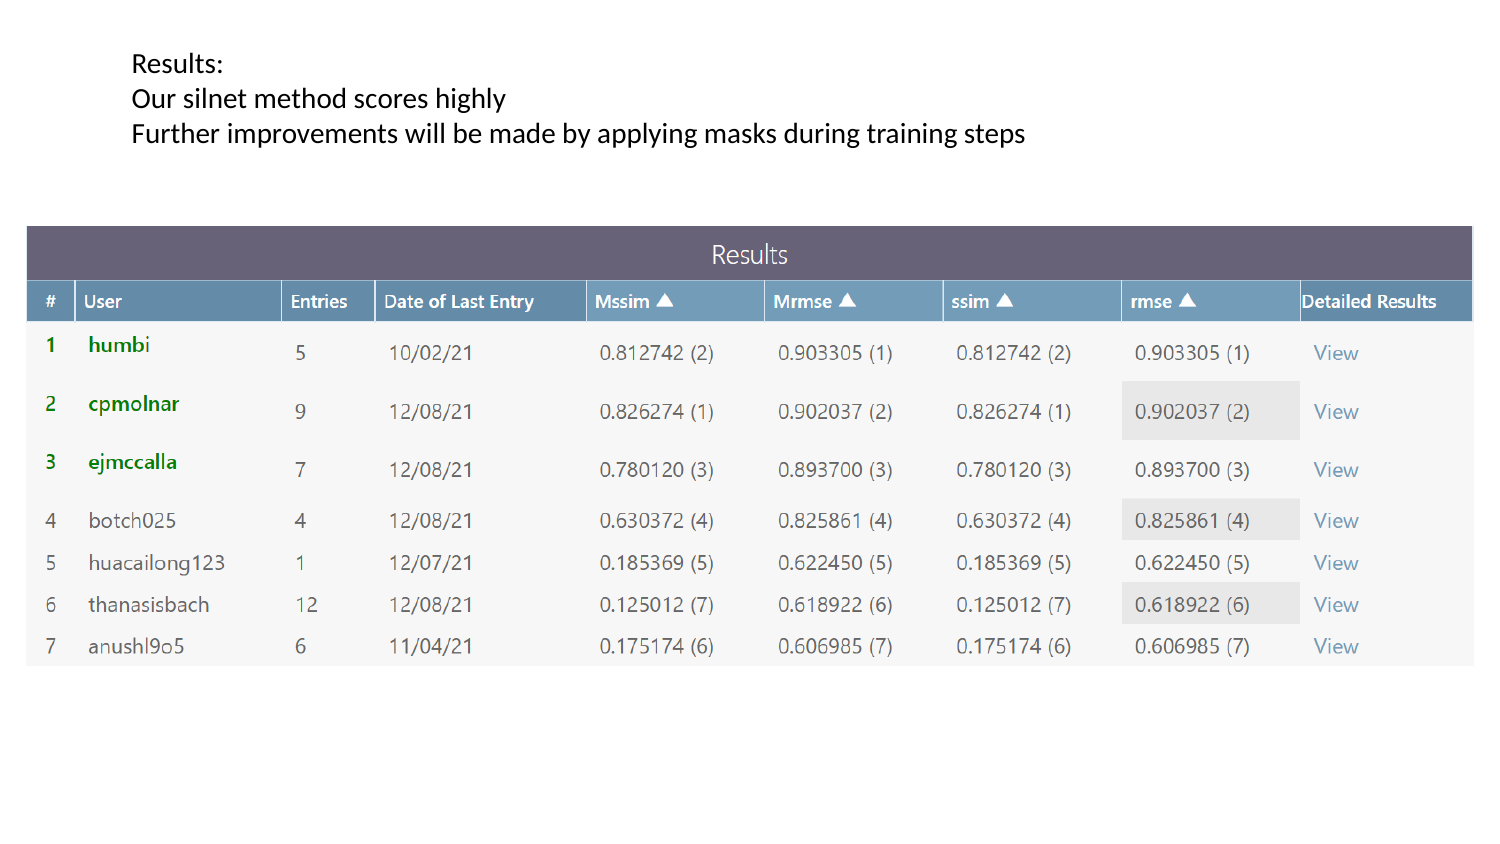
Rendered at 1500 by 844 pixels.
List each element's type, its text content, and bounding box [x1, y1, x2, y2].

picture [24, 226, 1476, 670]
text_box Results: Our silnet method scores highly Further improvements will be made by applying masks during training steps [116, 29, 1130, 200]
